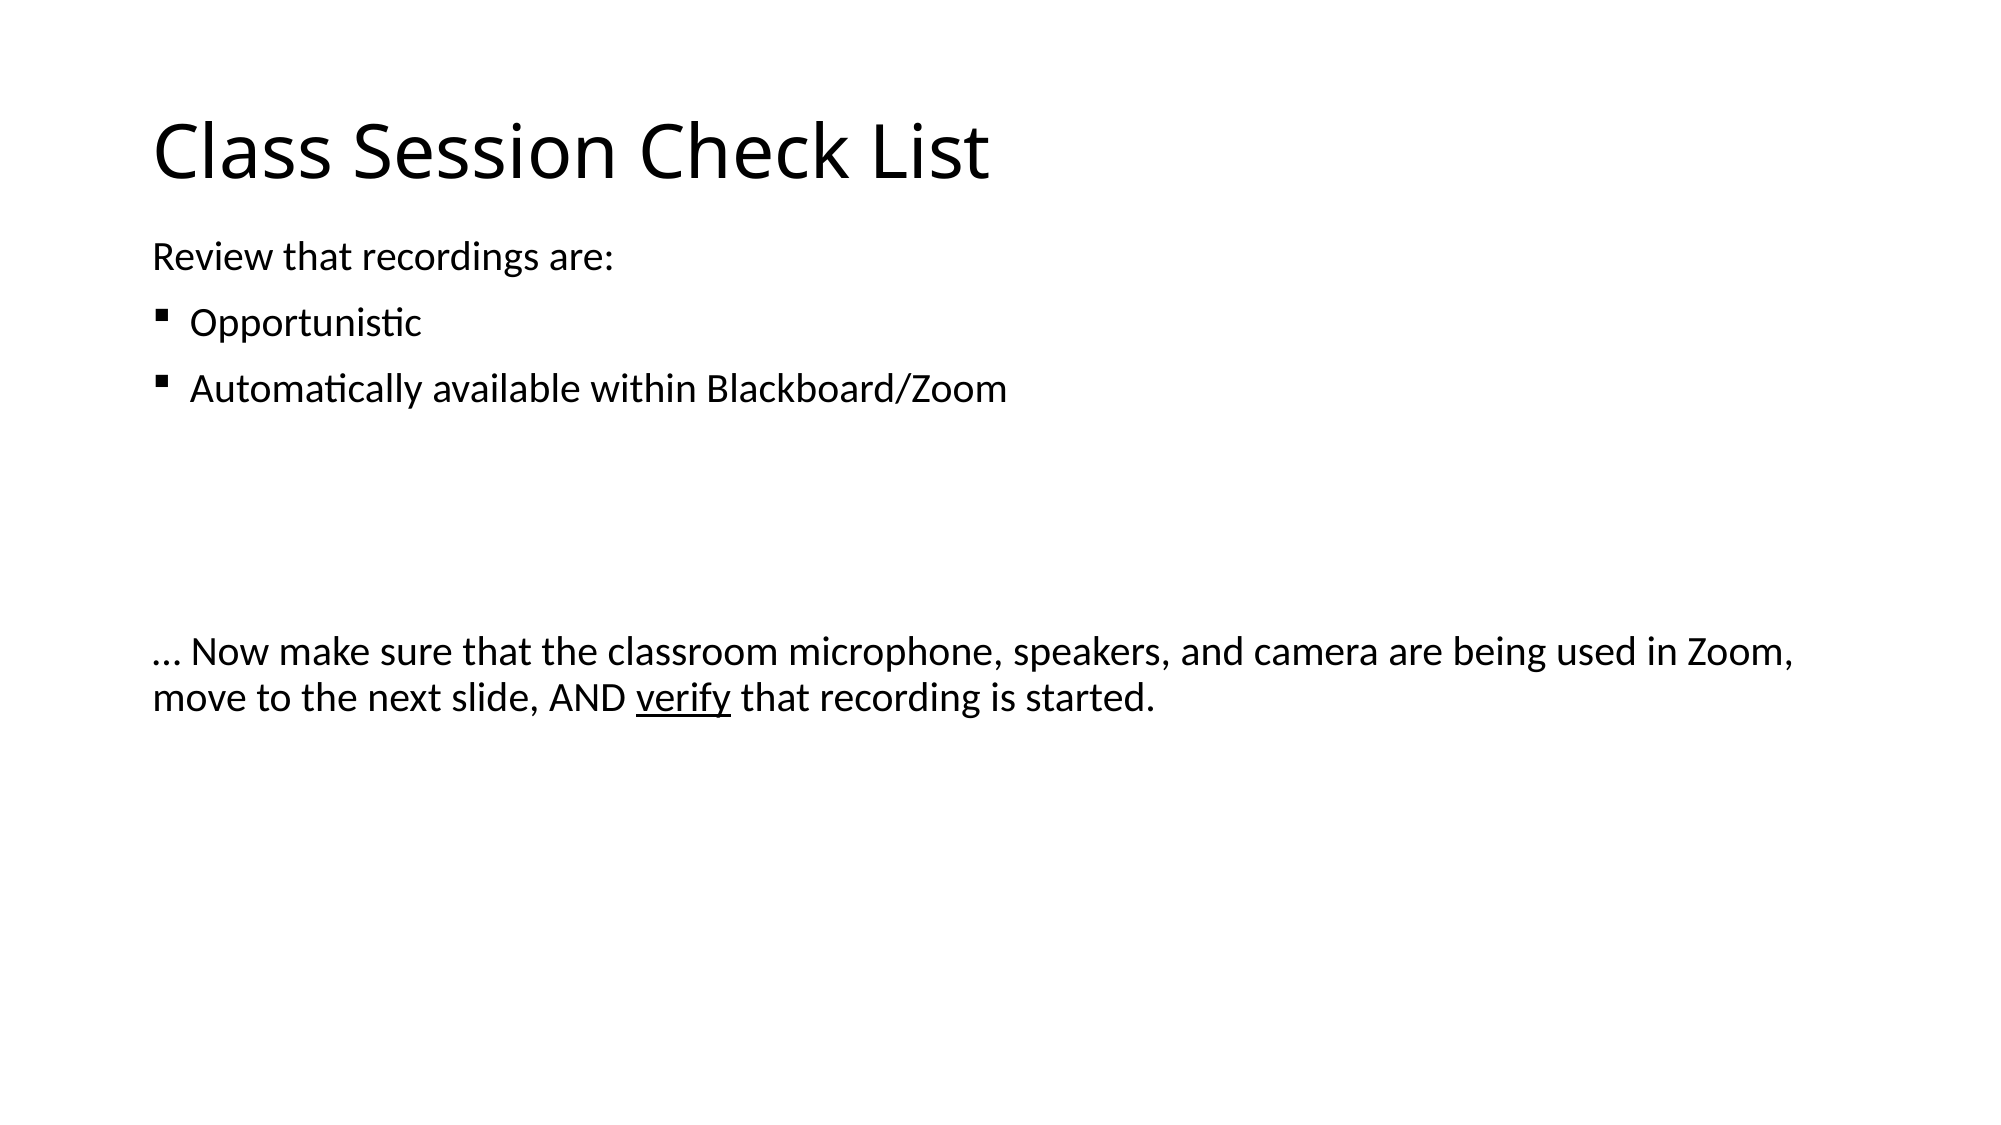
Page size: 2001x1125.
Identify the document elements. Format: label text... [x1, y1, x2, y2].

list Review that recordings are: Opportunistic Automatically available within Blackboard/Zoom … Now make sure that the classroom microphone, speakers, and camera are being used in Zoom, move to the next slide, AND verify that recording is started. [137, 226, 1863, 1032]
title Class Session Check List [137, 92, 1863, 215]
